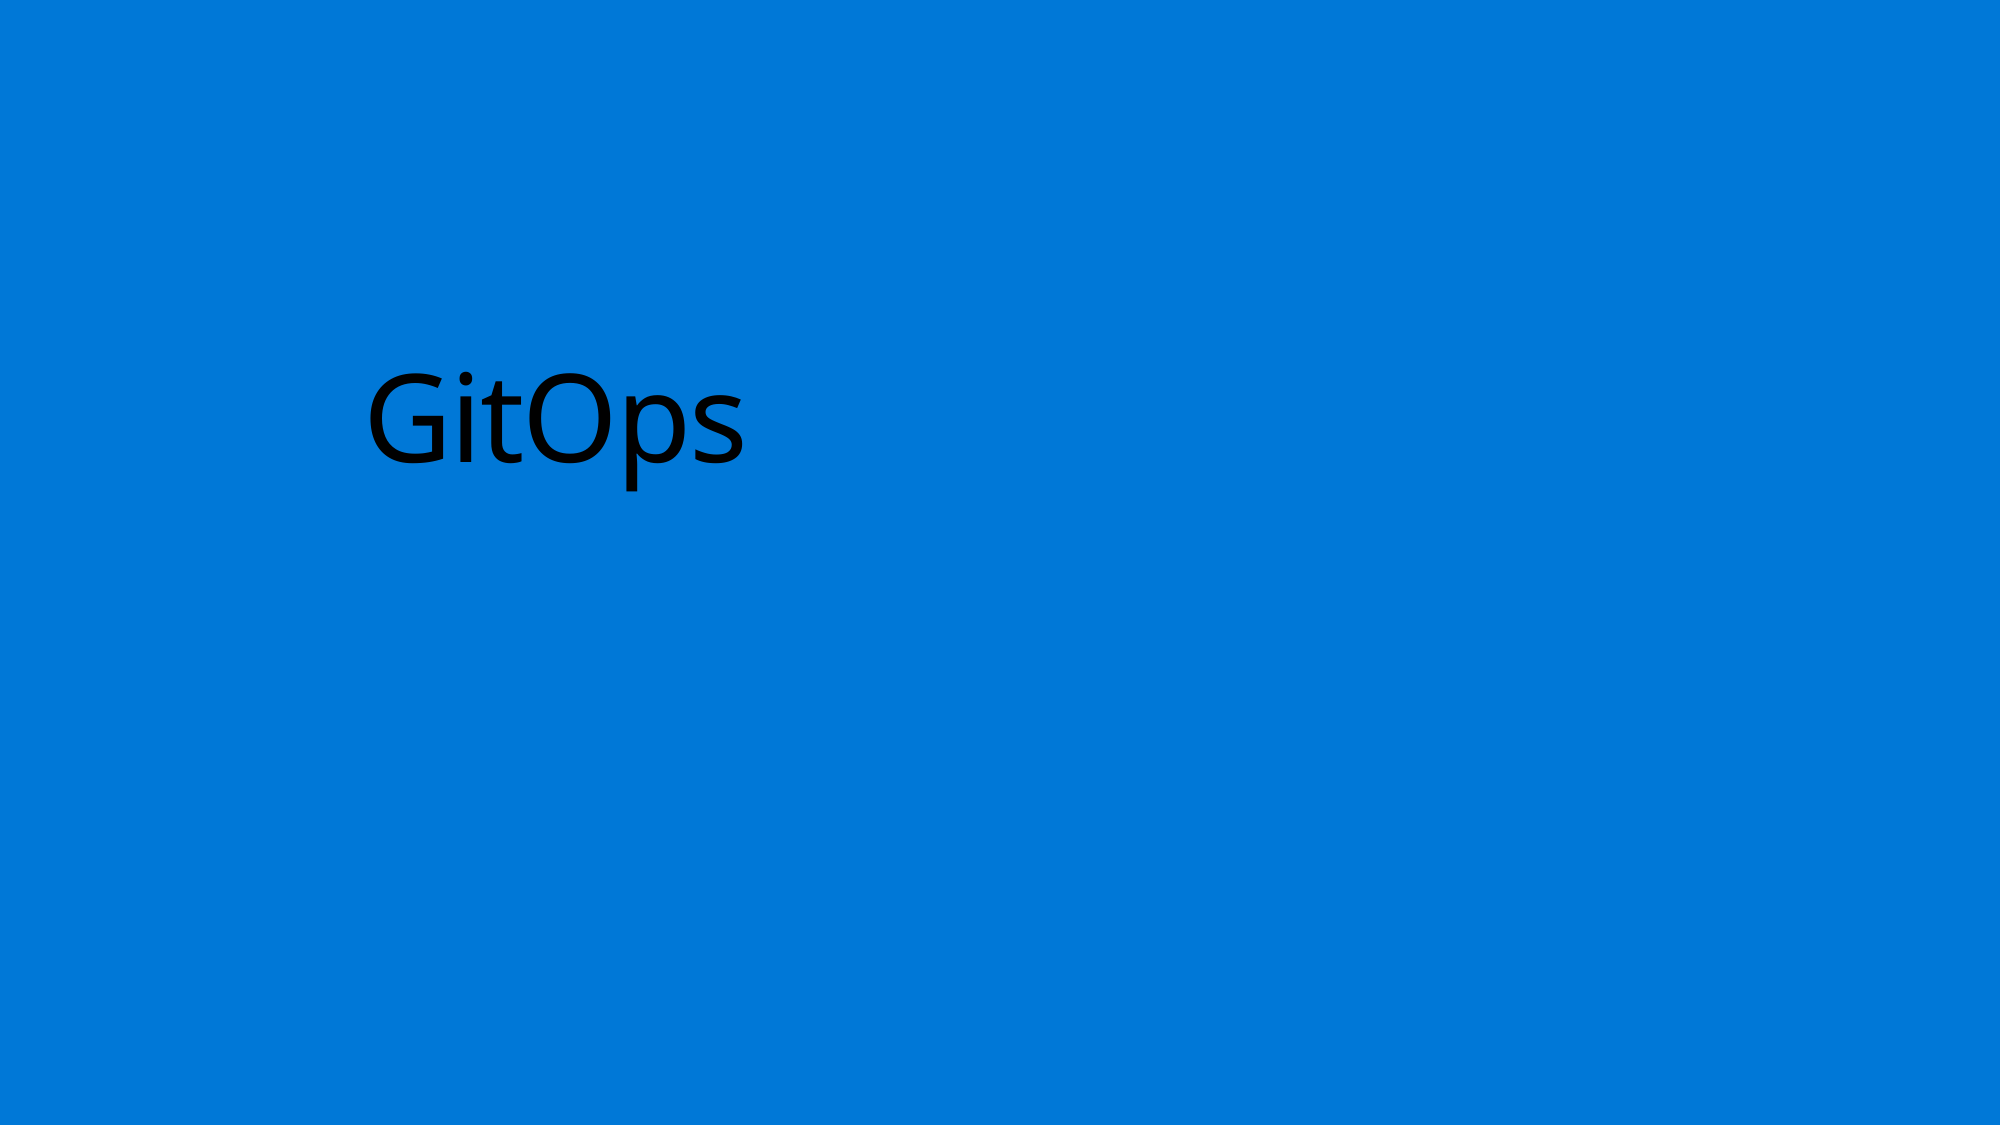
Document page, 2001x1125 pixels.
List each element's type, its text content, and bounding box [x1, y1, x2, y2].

title GitOps [339, 341, 1662, 636]
